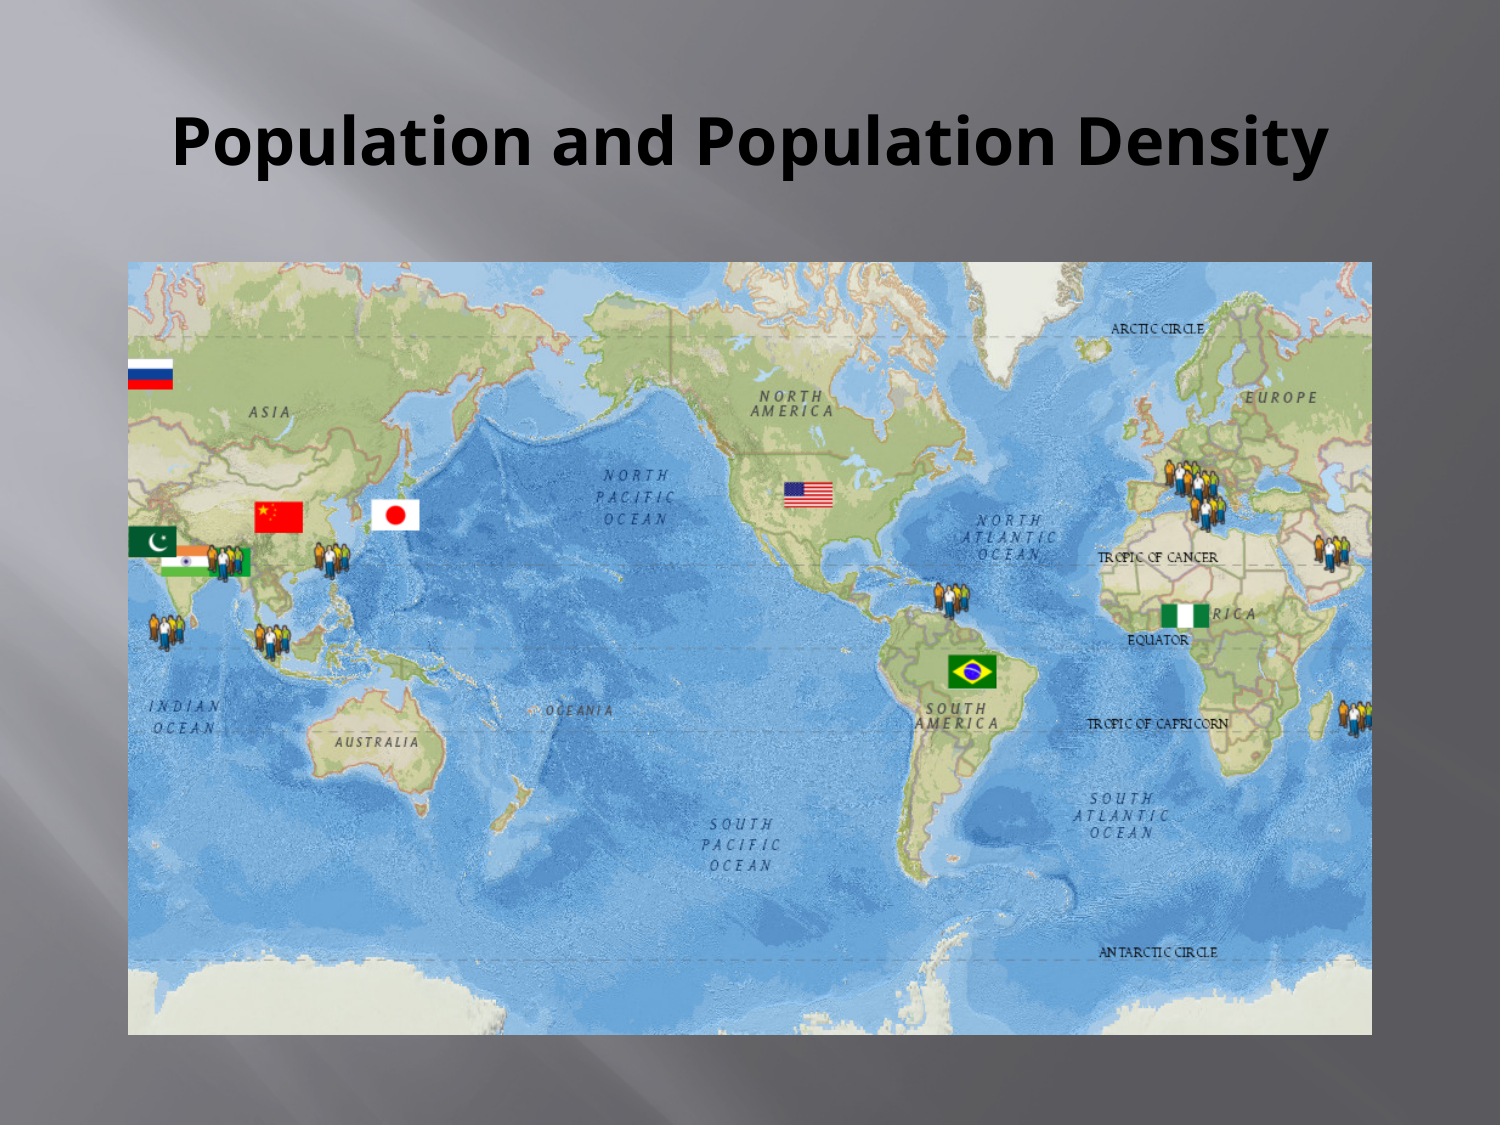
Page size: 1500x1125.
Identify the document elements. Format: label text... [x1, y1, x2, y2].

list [74, 262, 1426, 1036]
title Population and Population Density [75, 45, 1425, 233]
